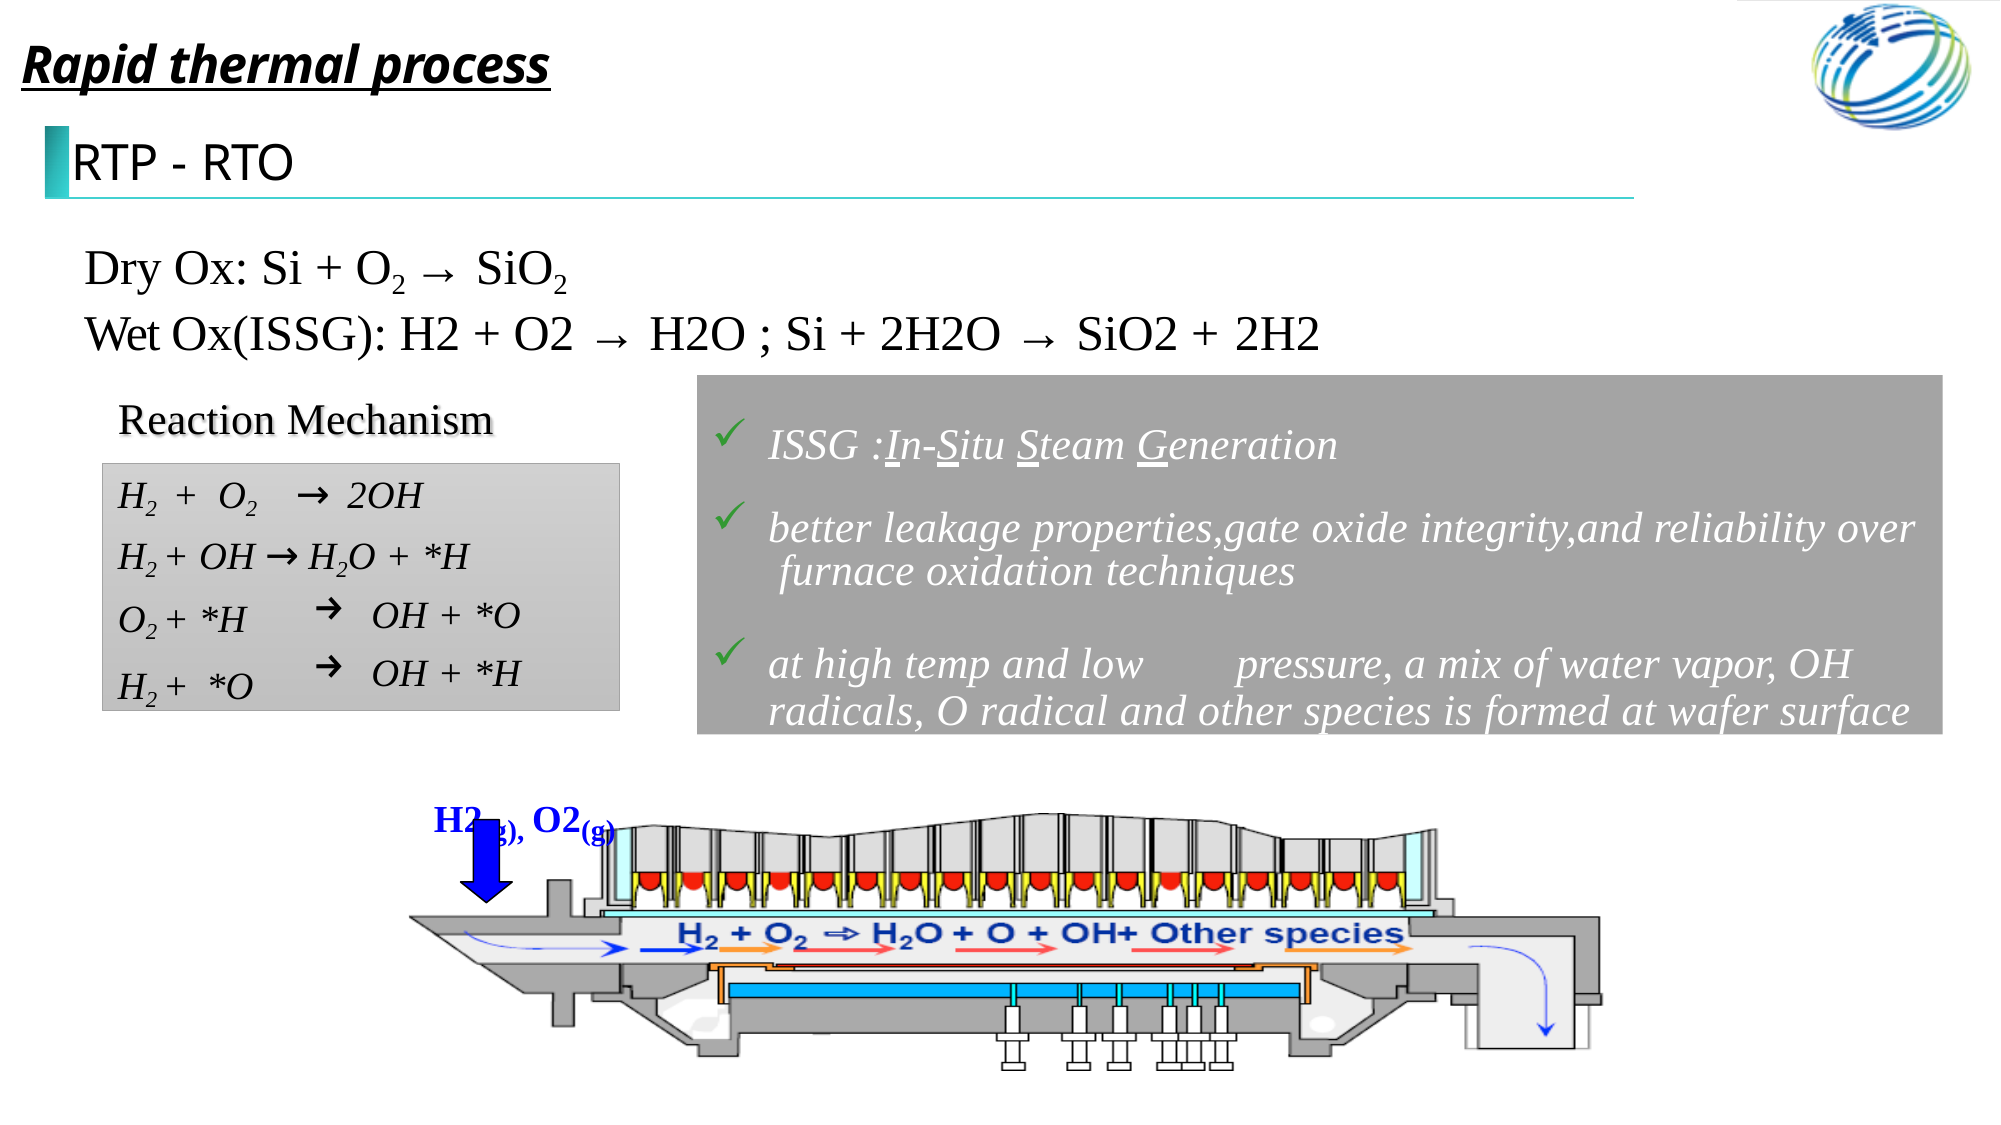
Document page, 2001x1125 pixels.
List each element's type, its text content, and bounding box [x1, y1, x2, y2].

text_box O2 + *H H2 + *O [111, 575, 272, 712]
title Rapid thermal process [19, 28, 575, 220]
text_box H2(g), O2(g) [427, 772, 638, 854]
text_box [102, 463, 620, 711]
text_box OH + *O OH + *H [311, 575, 524, 695]
text_box H2 + OH → H2O + *H [111, 526, 521, 582]
picture [1737, 0, 2000, 151]
text_box [460, 819, 513, 903]
text_box RTP - RTO Dry Ox: Si + O2 → SiO2 Wet Ox(ISSG): H2 + O2 → H2O ; Si + 2H2O → SiO2 + 2H2 [67, 128, 1335, 360]
text_box H2 + O2 → 2OH [109, 477, 438, 522]
text_box [408, 813, 1604, 1071]
text_box Reaction Mechanism [115, 388, 497, 444]
text_box ISSG :In-Situ Steam Generation better leakage properties,gate oxide integrity,and reliability over furnace oxidation techniques at high temp and low pressure, a mix of water vapor, OH radicals, O radical and other species is formed at wafer surface [697, 375, 1943, 735]
text_box [89, 377, 525, 477]
